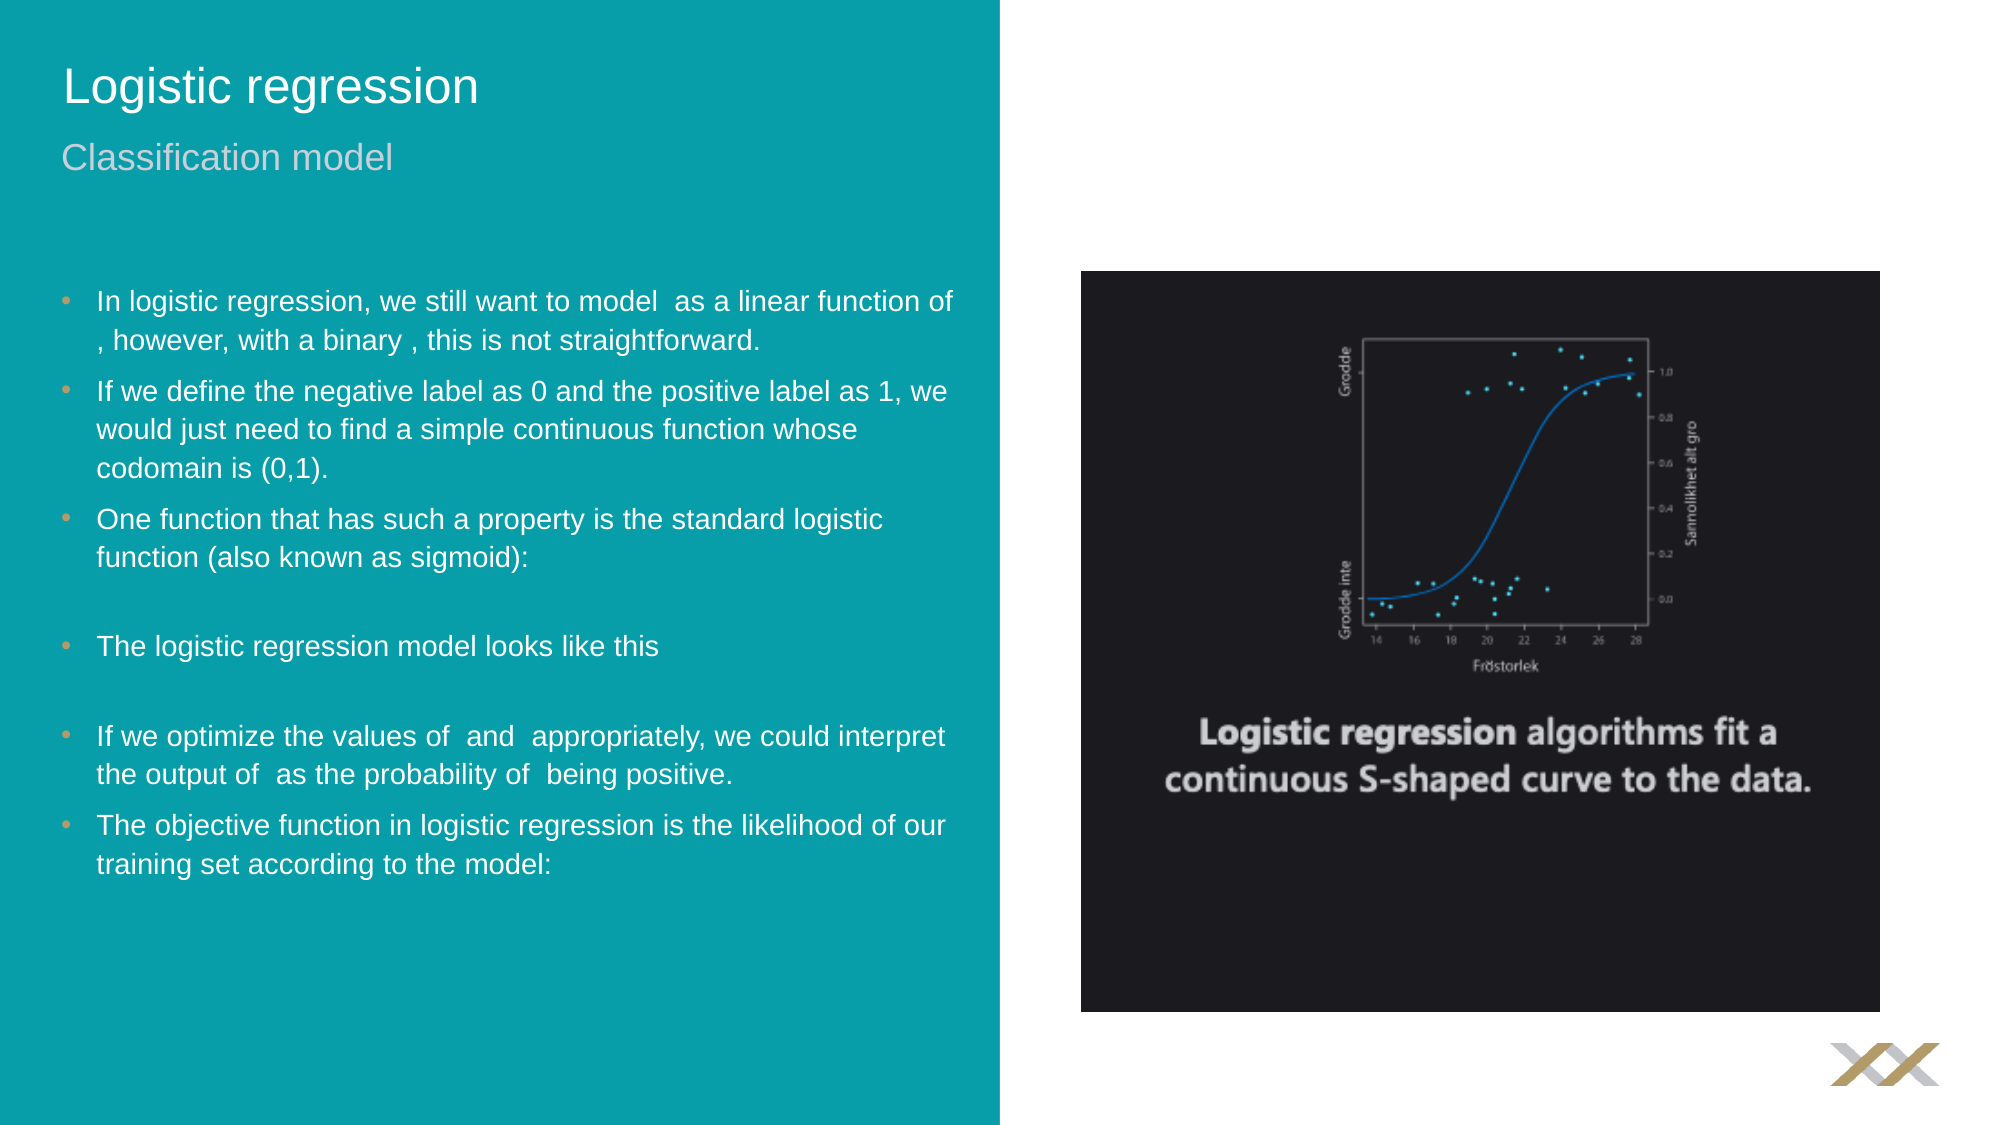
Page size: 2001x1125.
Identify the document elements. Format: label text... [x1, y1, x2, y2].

title Logistic regression [62, 60, 1000, 120]
picture [1830, 1043, 1940, 1086]
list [1081, 271, 1880, 1012]
list Classification model [60, 120, 1000, 195]
